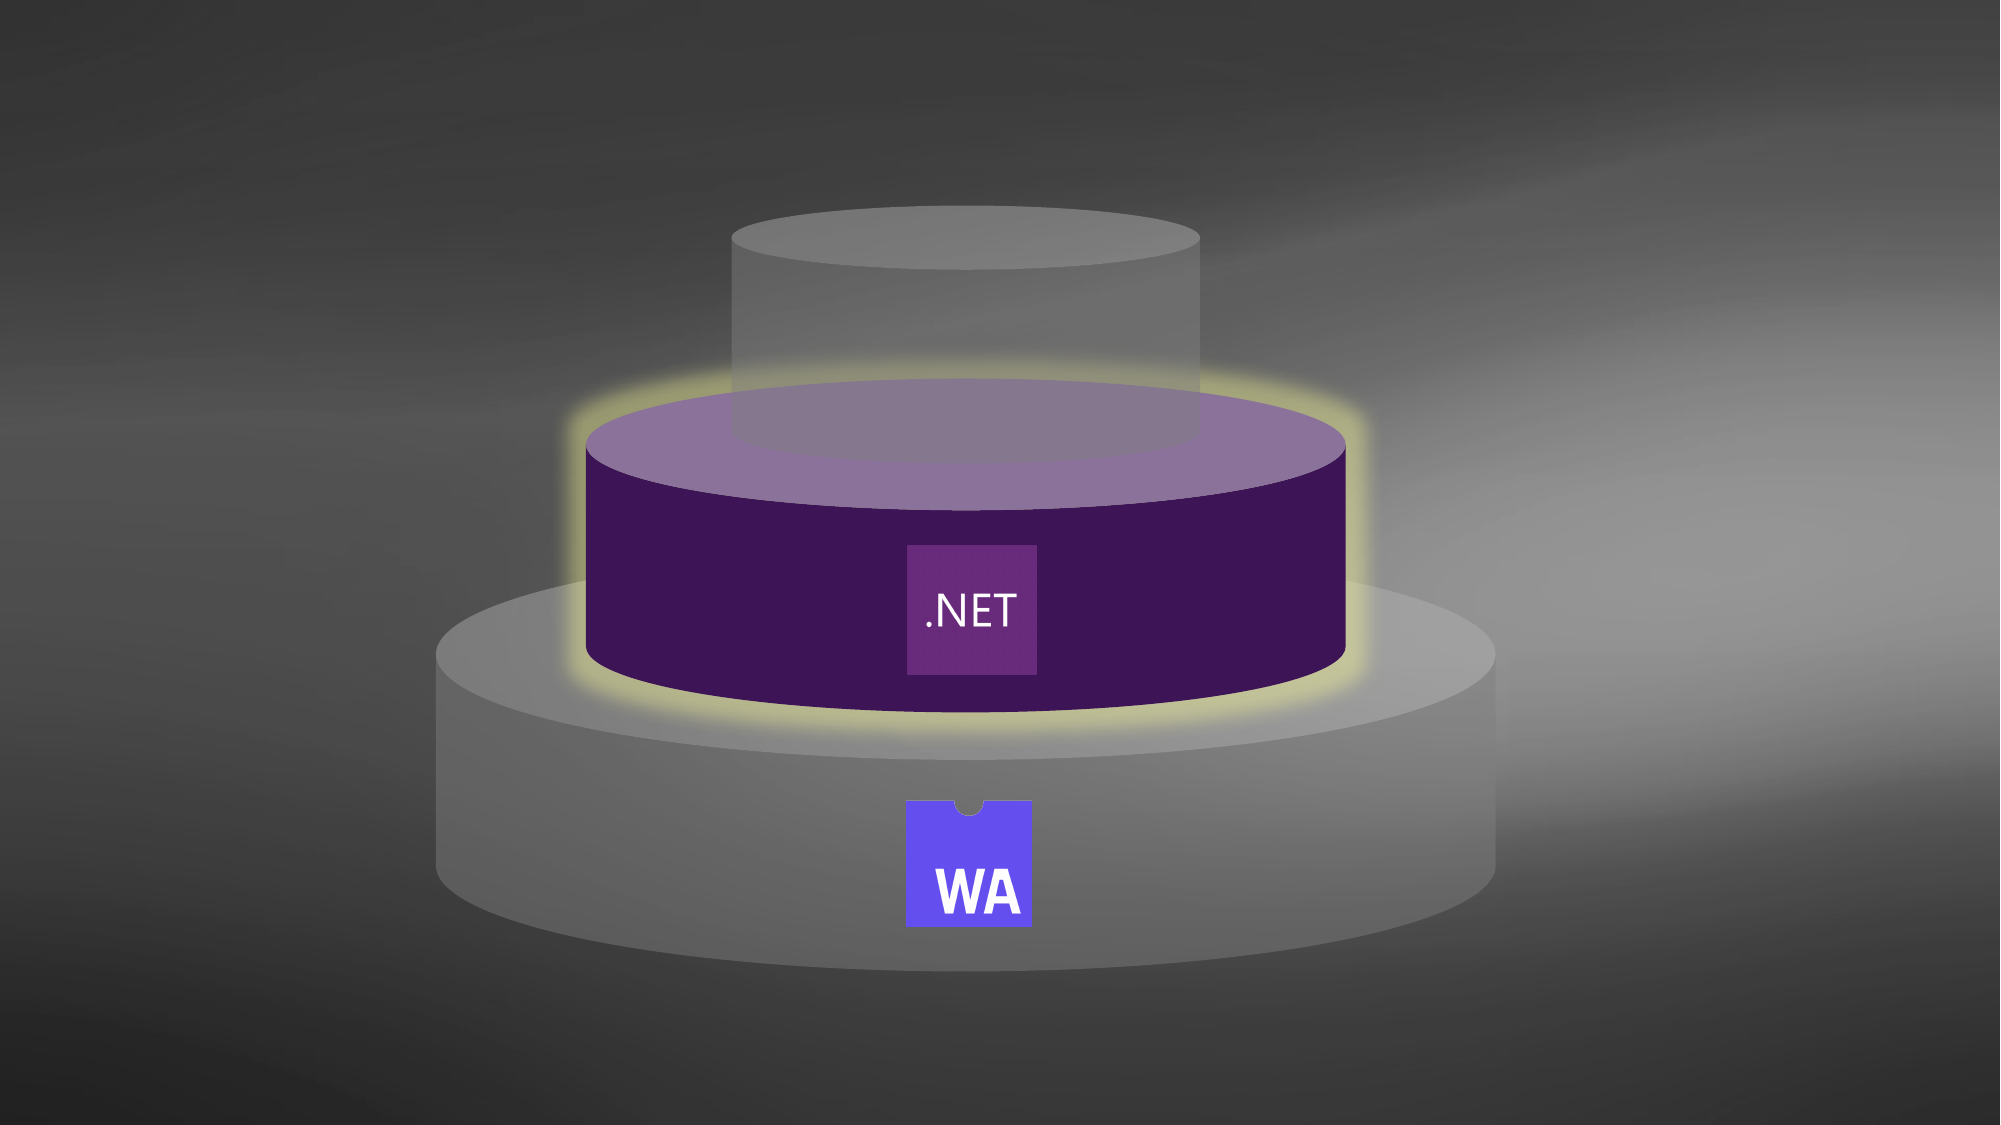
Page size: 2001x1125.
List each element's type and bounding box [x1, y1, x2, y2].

picture [898, 790, 1046, 938]
title [1365, 583, 1373, 588]
picture [907, 545, 1037, 675]
text_box [585, 391, 1347, 714]
text_box [730, 204, 1201, 465]
text_box [435, 585, 1497, 973]
